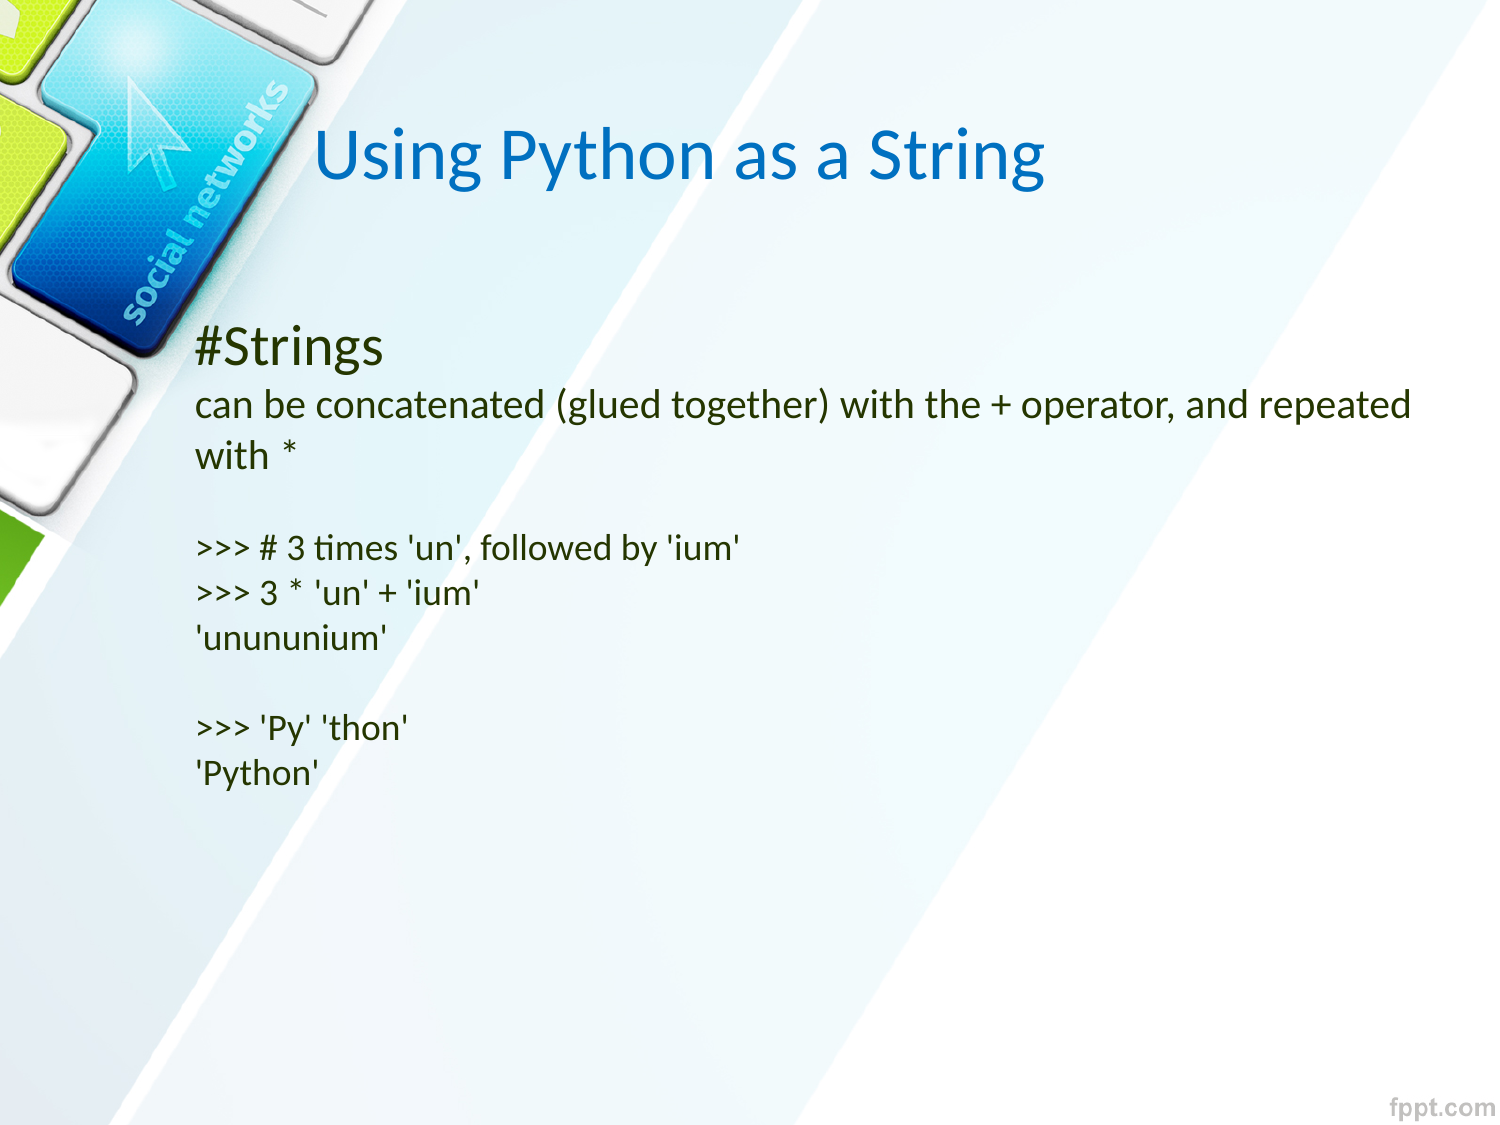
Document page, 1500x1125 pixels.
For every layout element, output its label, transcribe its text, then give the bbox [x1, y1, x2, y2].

text_box Using Python as a String [299, 86, 1427, 212]
text_box #Strings can be concatenated (glued together) with the + operator, and repeated with * >>> # 3 times 'un', followed by 'ium' >>> 3 * 'un' + 'ium' 'unununium' >>> 'Py' 'thon' 'Python' [180, 299, 1470, 1065]
picture [0, 0, 1500, 1125]
